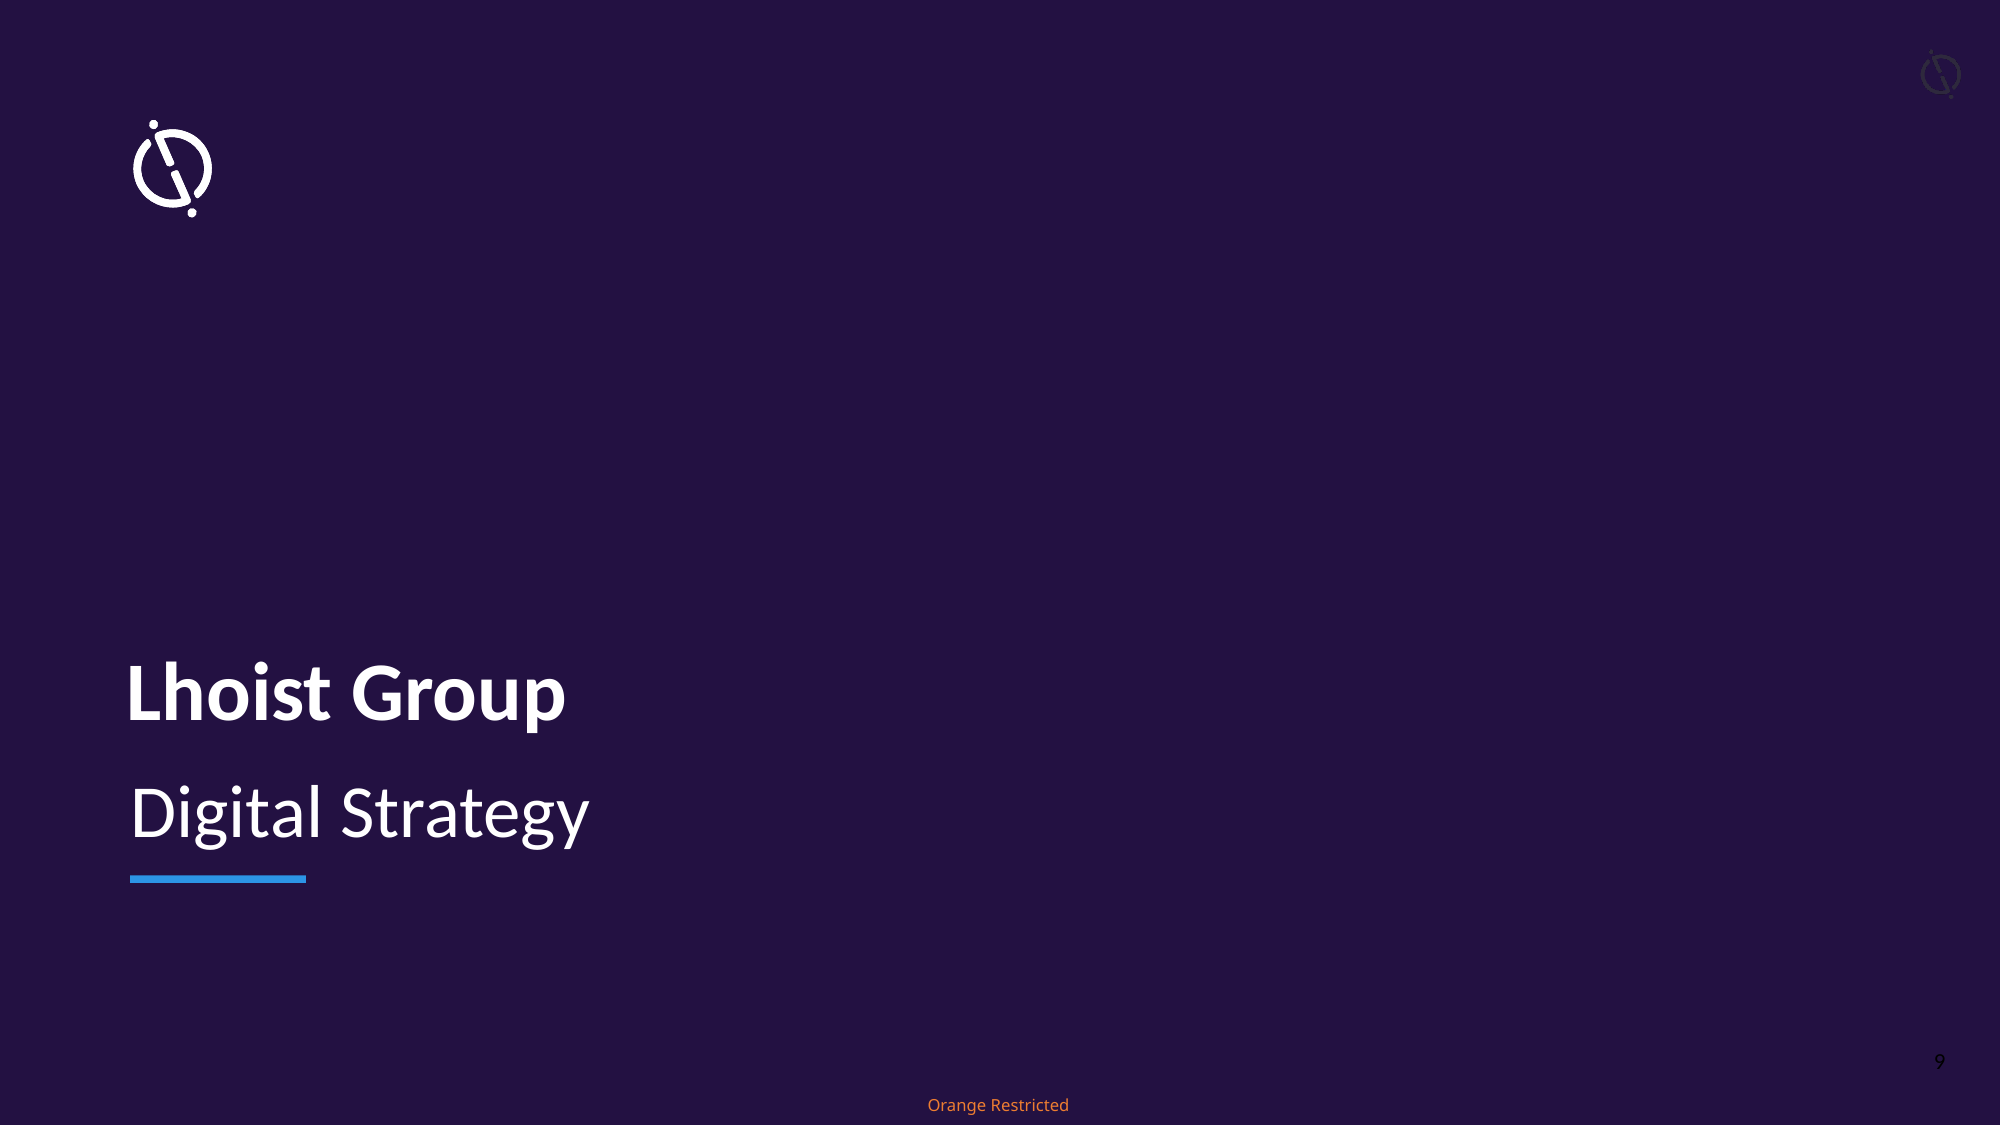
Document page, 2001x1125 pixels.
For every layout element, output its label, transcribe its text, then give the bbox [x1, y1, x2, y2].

picture [1920, 49, 1961, 99]
text_box Lhoist Group [111, 621, 1872, 803]
list Digital Strategy [130, 803, 1769, 872]
